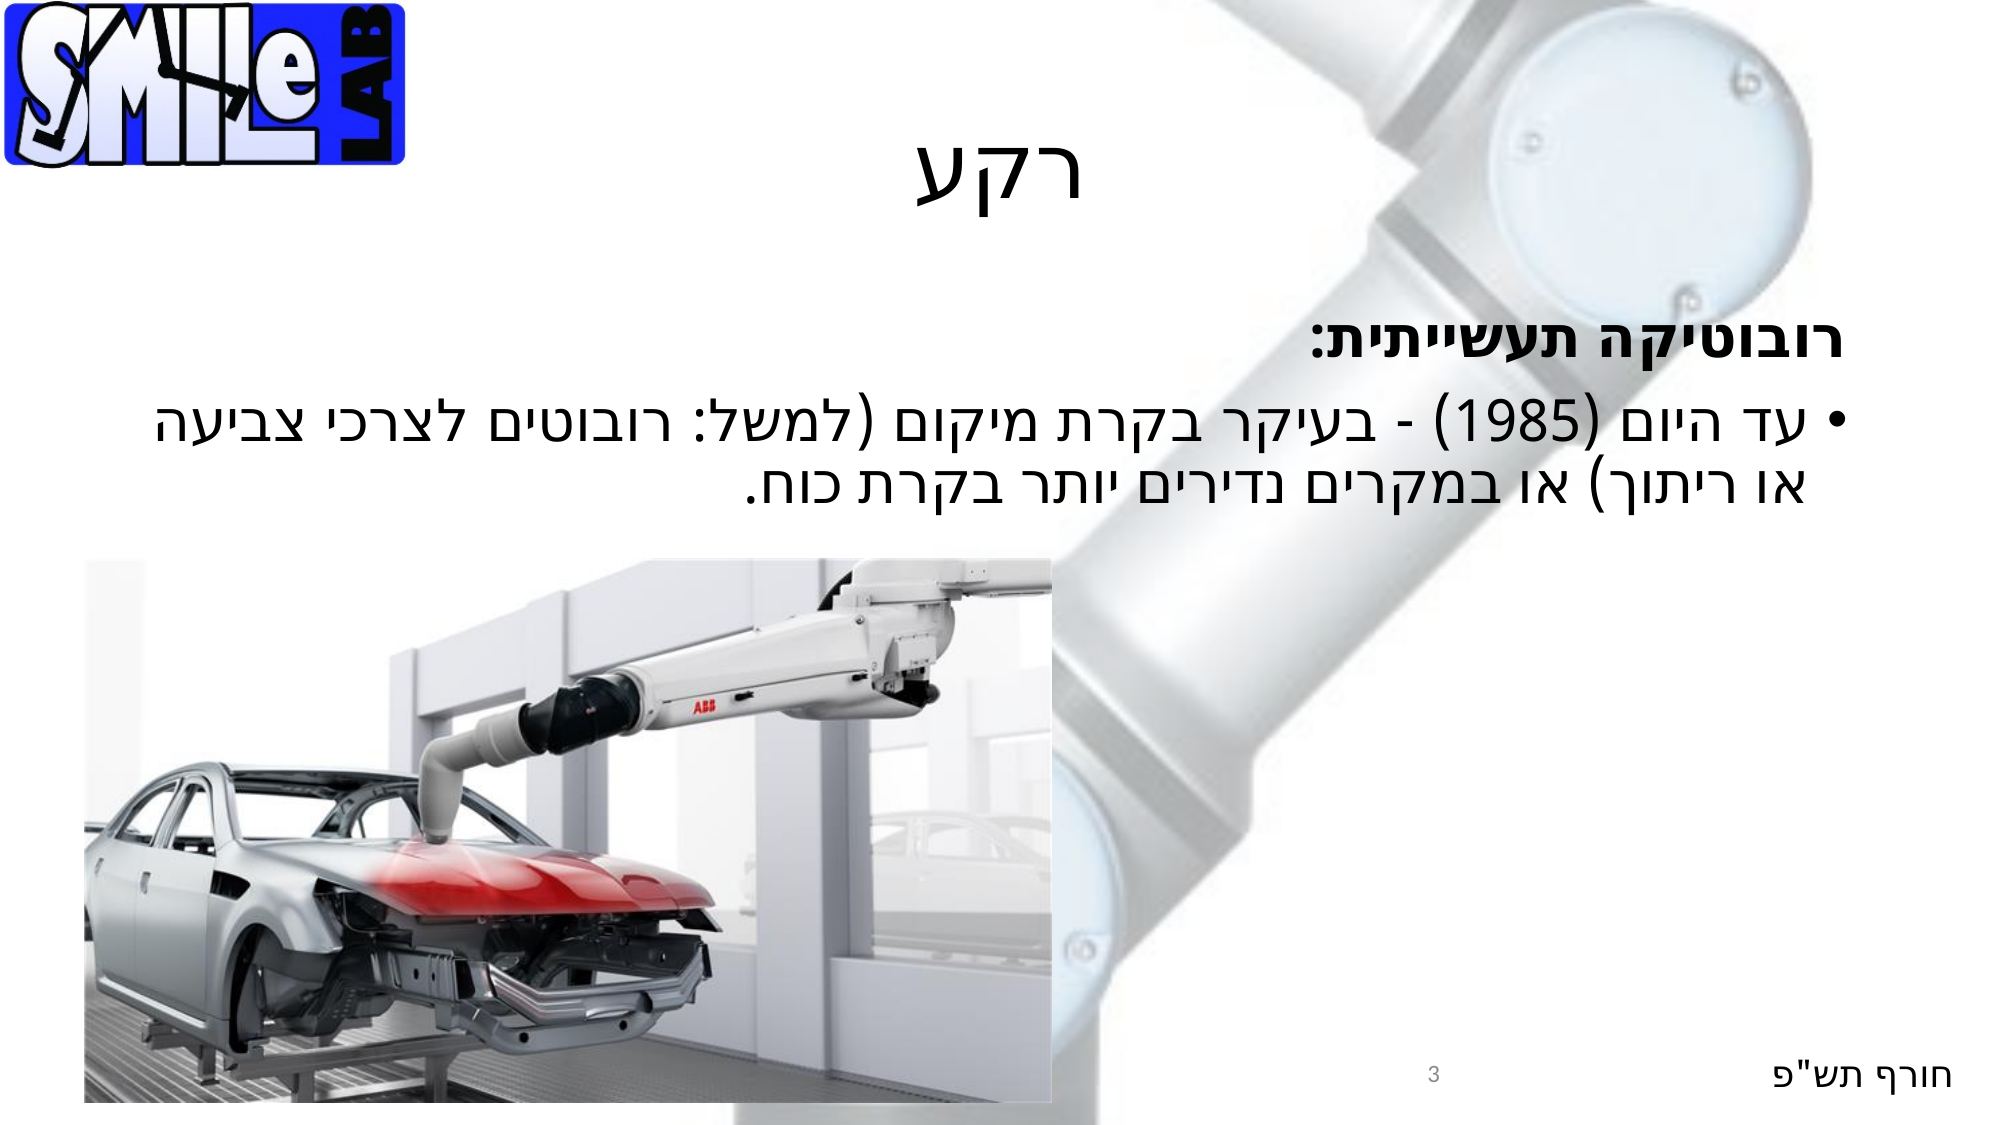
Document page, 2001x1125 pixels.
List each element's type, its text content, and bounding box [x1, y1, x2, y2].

list רובוטיקה תעשייתית: עד היום (1985) - בעיקר בקרת מיקום (למשל: רובוטים לצרכי צביעה או ריתוך) או במקרים נדירים יותר בקרת כוח. [137, 299, 1863, 1014]
title רקע [137, 59, 1863, 278]
picture [0, 0, 409, 169]
picture [84, 558, 1052, 1103]
slide_number 3 [1412, 1042, 1863, 1103]
